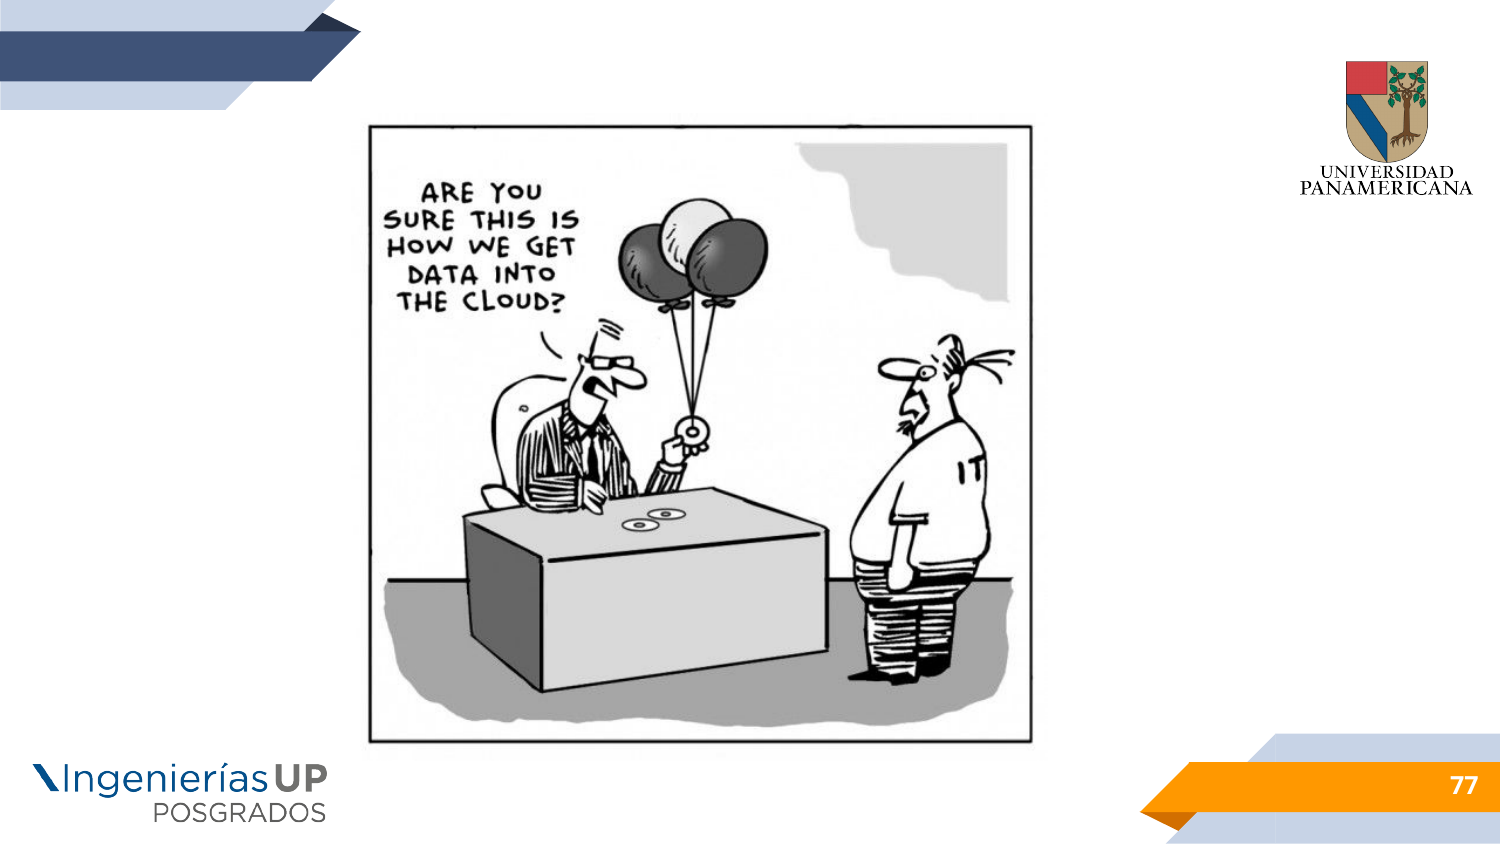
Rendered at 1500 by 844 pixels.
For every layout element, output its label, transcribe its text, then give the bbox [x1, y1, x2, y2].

picture [351, 113, 1048, 761]
picture [15, 737, 344, 844]
picture [1286, 44, 1490, 210]
slide_number 77 [1249, 760, 1494, 813]
